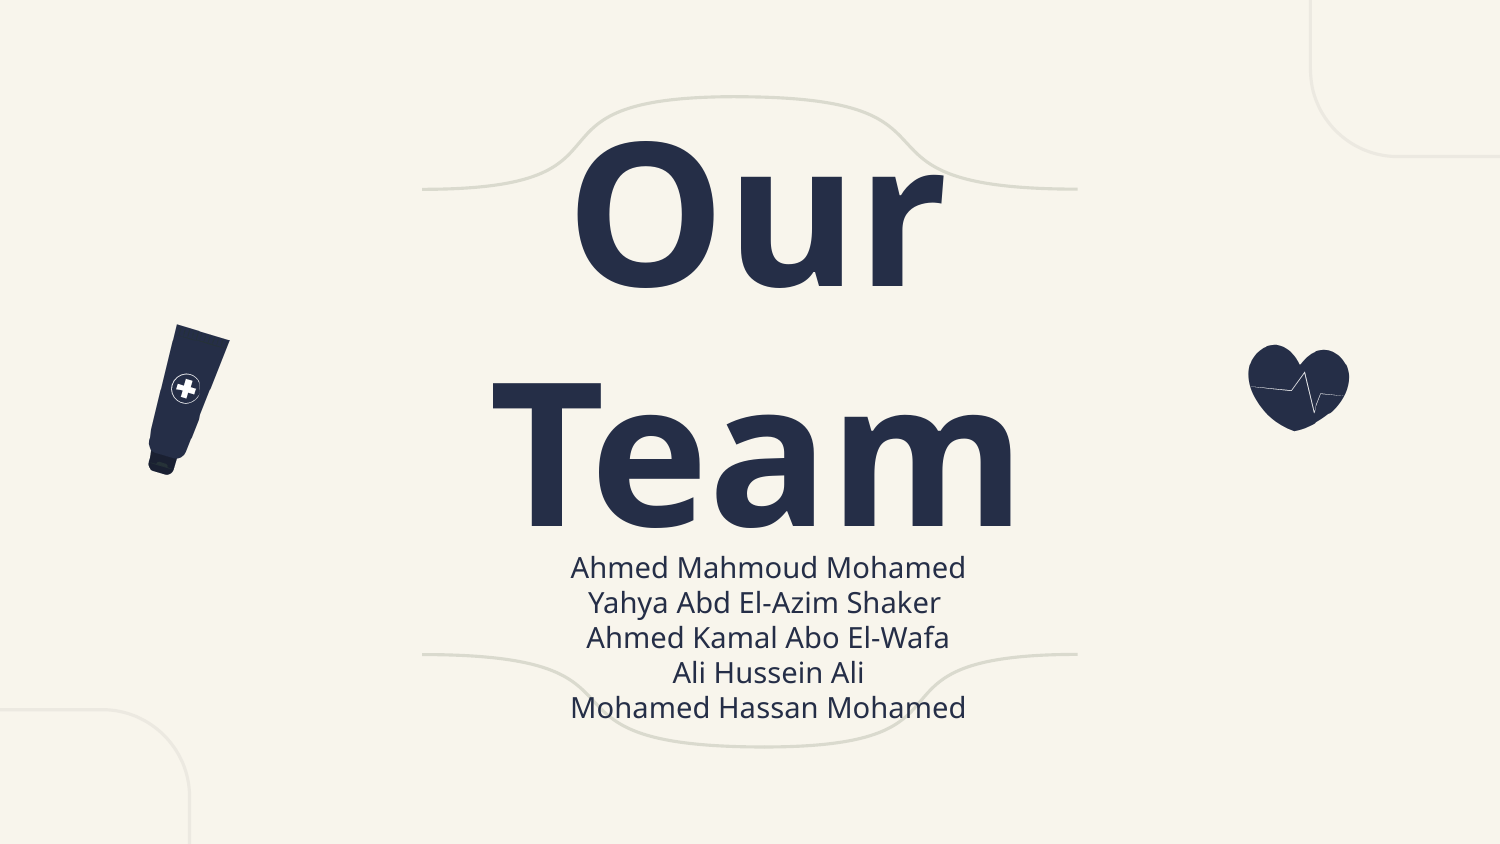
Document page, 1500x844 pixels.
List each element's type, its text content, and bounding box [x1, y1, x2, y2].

subtitle Ahmed Mahmoud Mohamed Yahya Abd El-Azim Shaker Ahmed Kamal Abo El-Wafa Ali Hussein Ali Mohamed Hassan Mohamed [368, 534, 1169, 734]
picture [95, 274, 276, 511]
title Our Team [332, 184, 1183, 469]
picture [1202, 292, 1383, 469]
